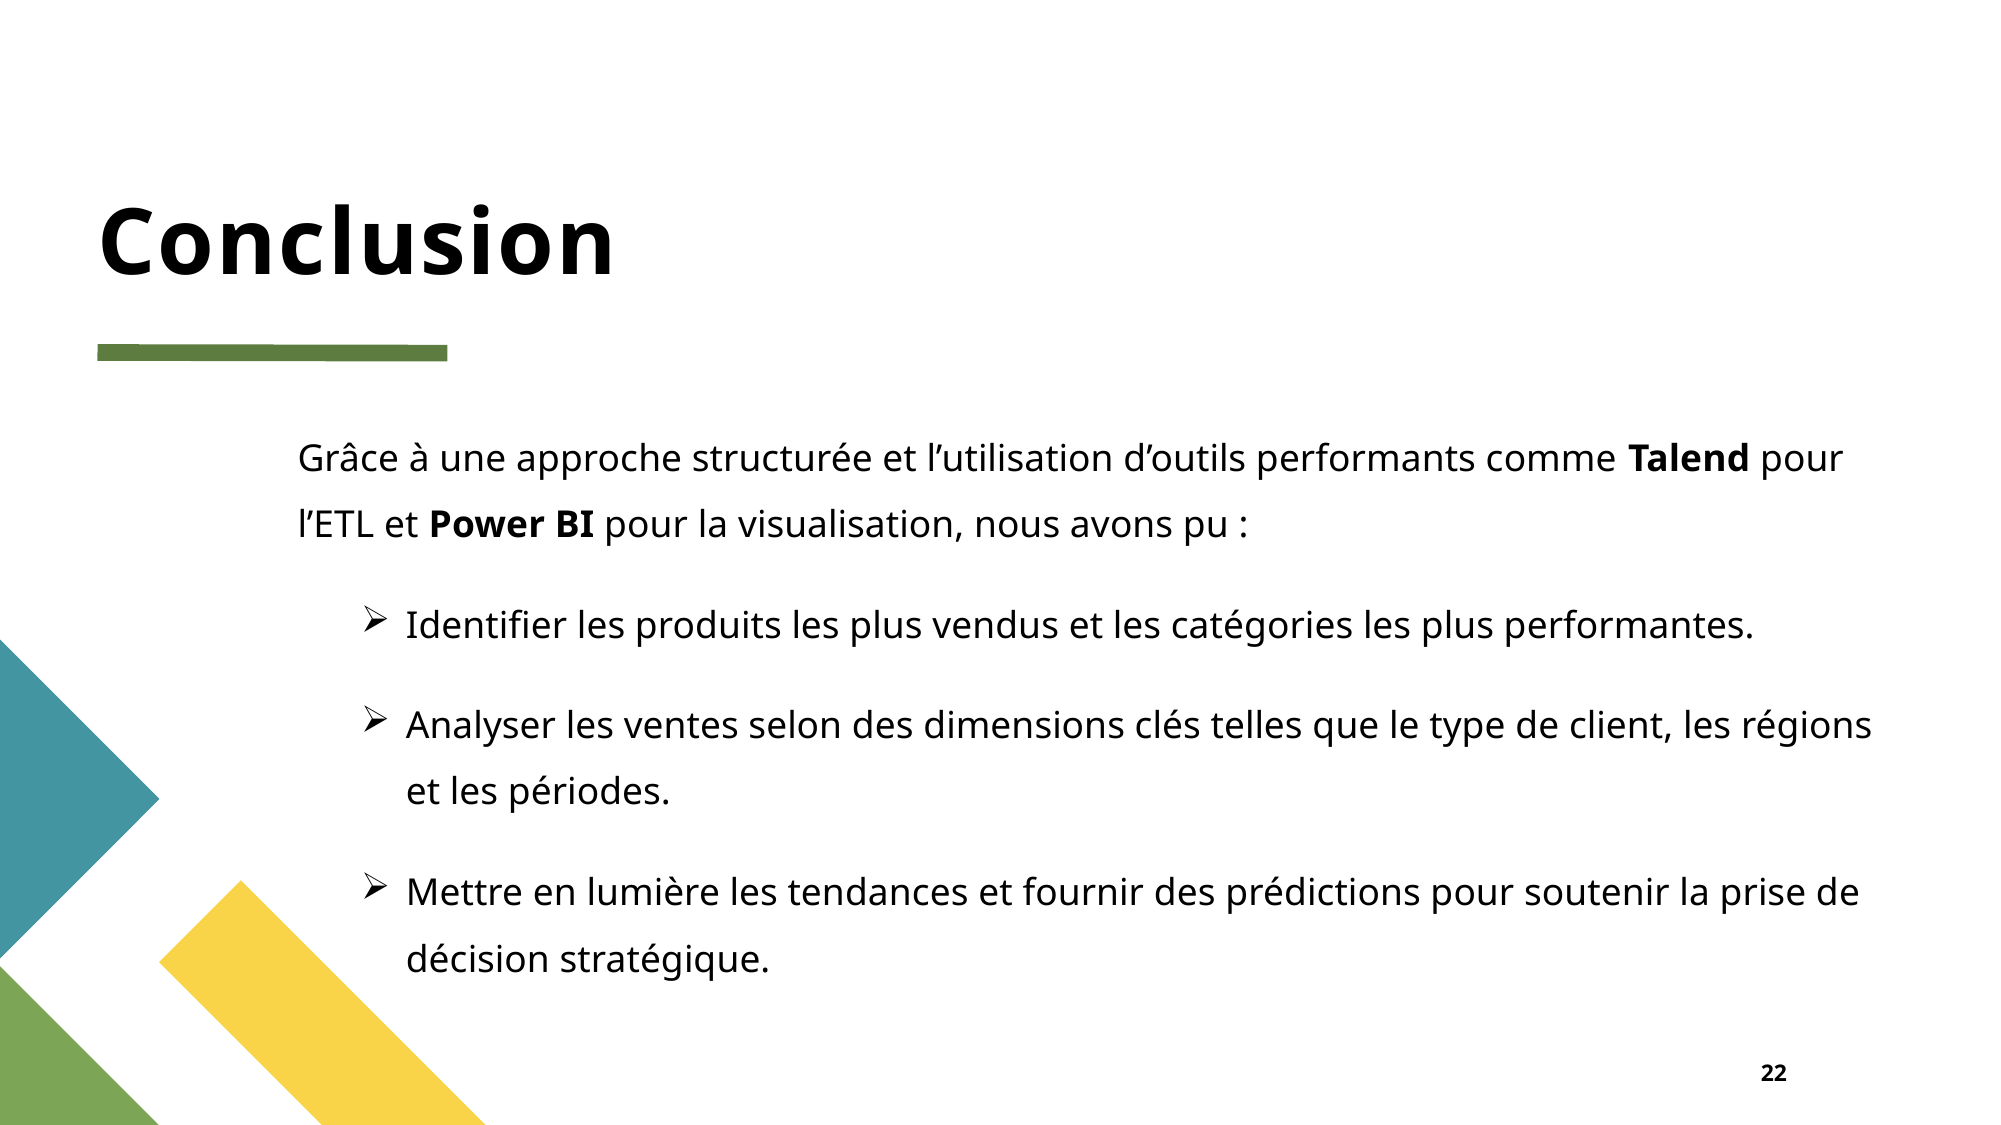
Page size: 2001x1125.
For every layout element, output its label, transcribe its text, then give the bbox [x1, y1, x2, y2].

title Conclusion [97, 16, 1882, 293]
slide_number 22 [1760, 1059, 1847, 1100]
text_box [0, 639, 486, 1125]
list Grâce à une approche structurée et l’utilisation d’outils performants comme Talend pour l’ETL et Power BI pour la visualisation, nous avons pu : Identifier les produits les plus vendus et les catégories les plus performantes. Analyser les ventes selon des dimensions clés telles que le type de client, les régions et les périodes. Mettre en lumière les tendances et fournir des prédictions pour soutenir la prise de décision stratégique. [297, 374, 1882, 982]
